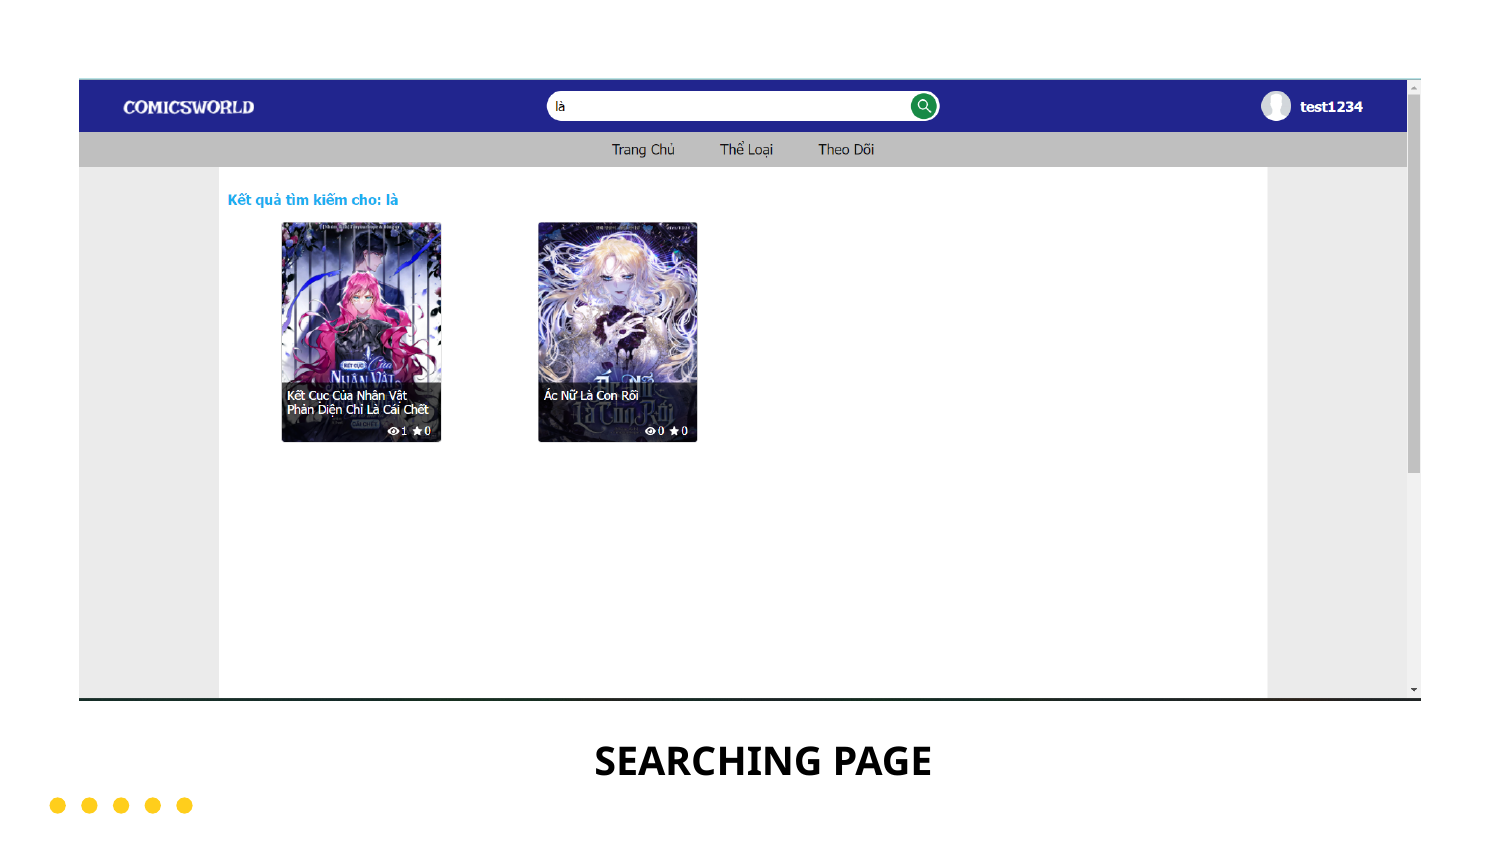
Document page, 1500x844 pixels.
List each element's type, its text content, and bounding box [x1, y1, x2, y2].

picture [79, 78, 1421, 701]
text_box SEARCHING PAGE [406, 721, 1120, 800]
